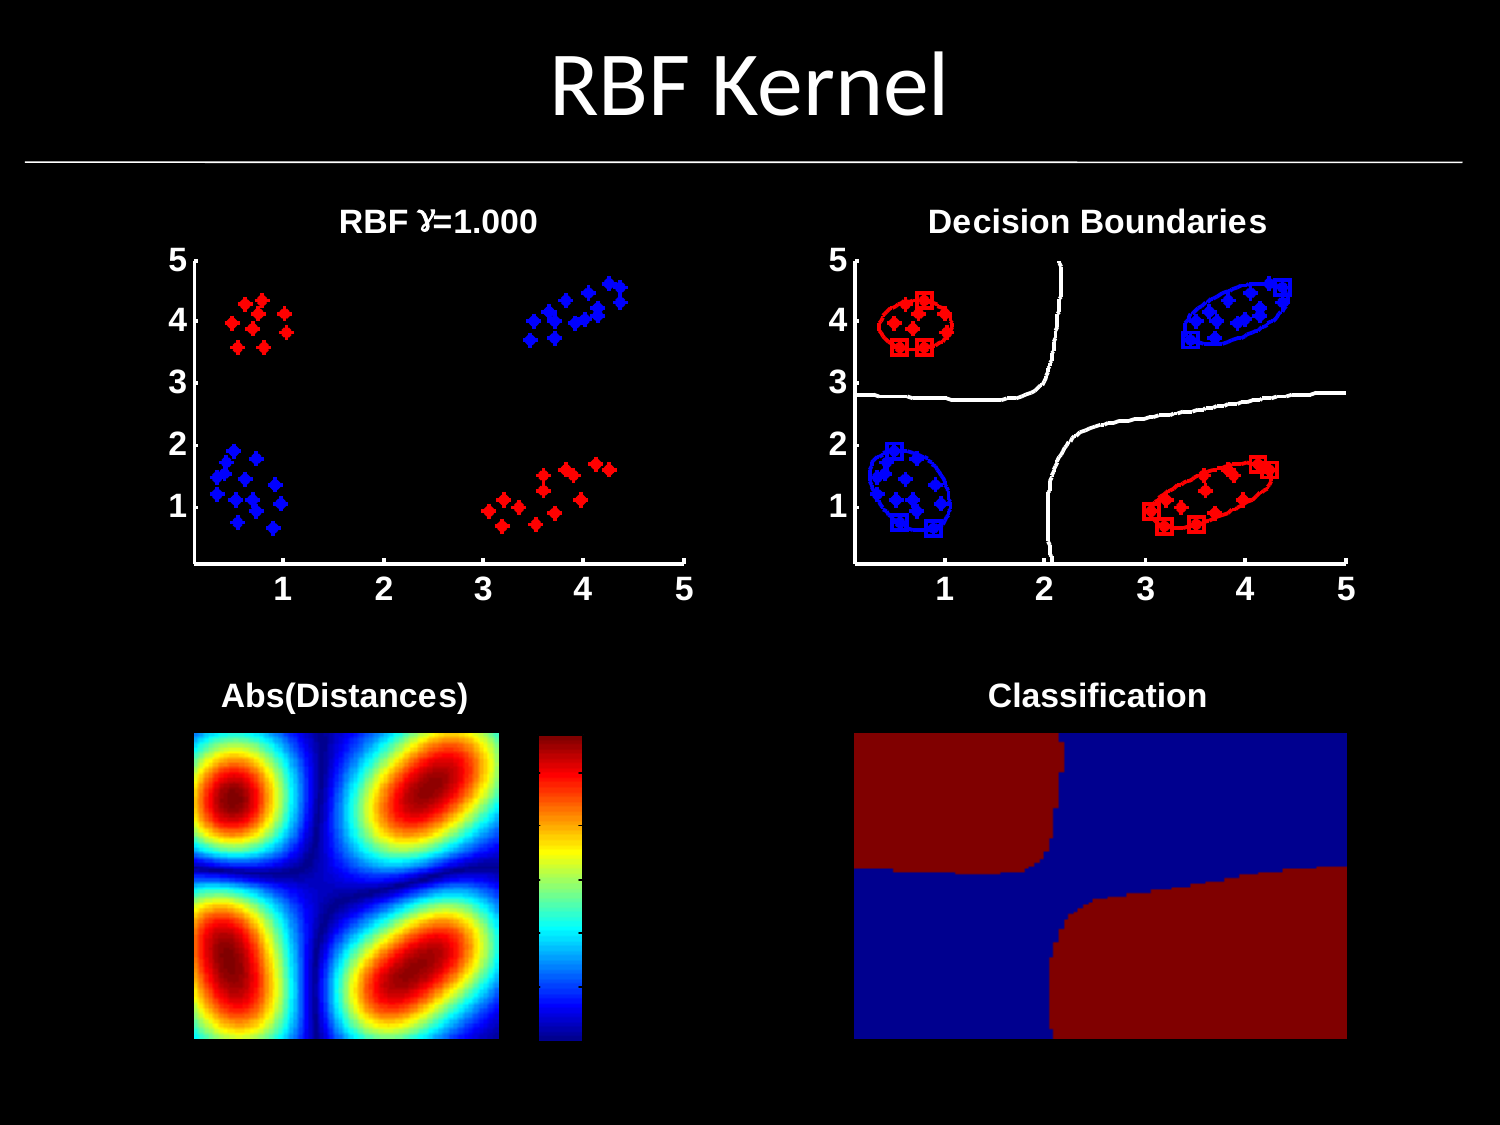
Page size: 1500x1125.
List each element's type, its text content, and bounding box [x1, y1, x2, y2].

picture [0, 147, 1500, 1125]
title RBF Kernel [0, 14, 1500, 144]
